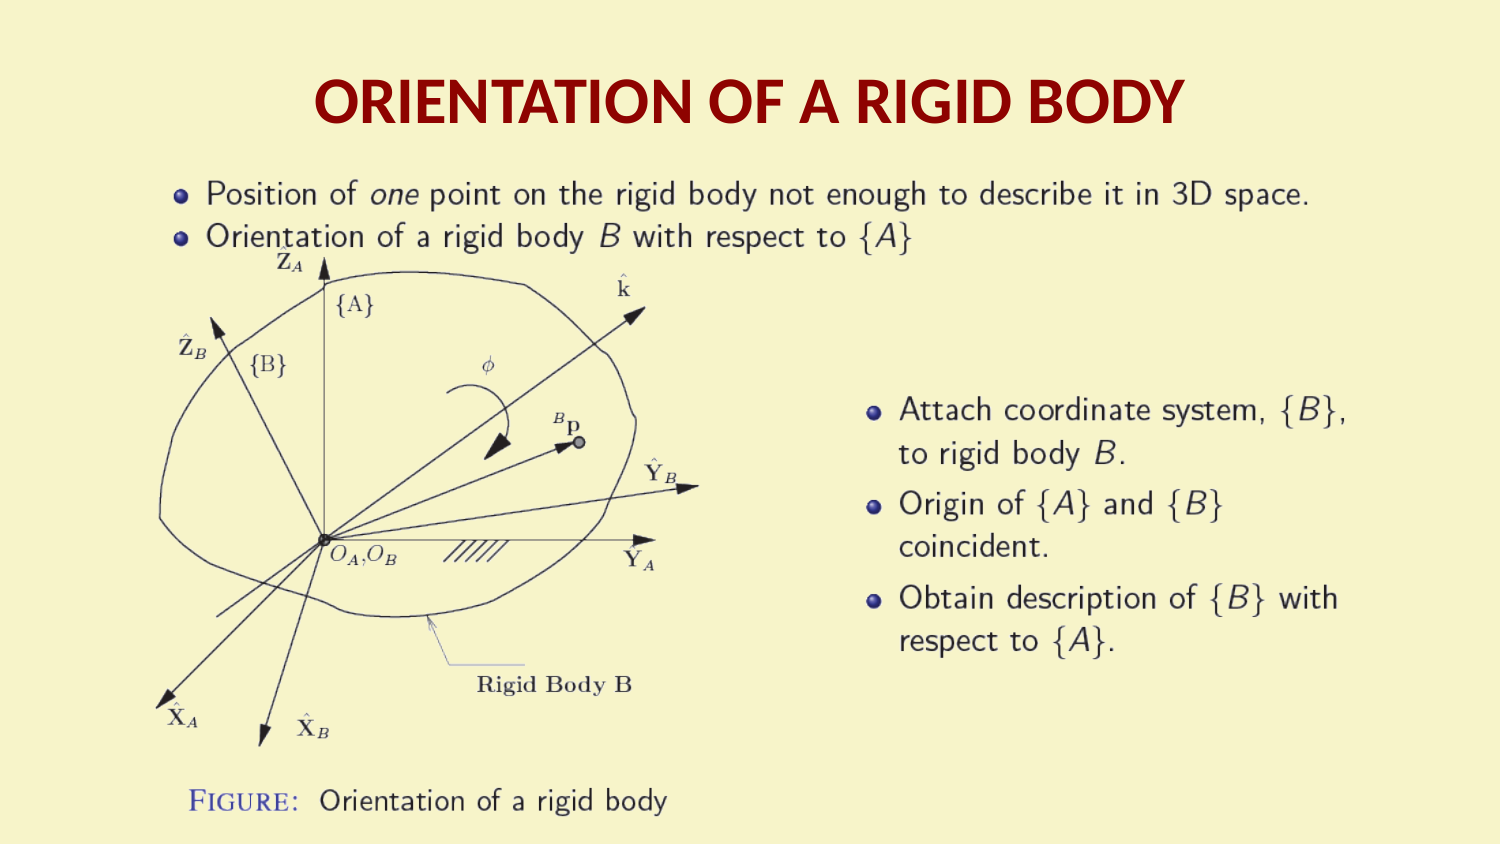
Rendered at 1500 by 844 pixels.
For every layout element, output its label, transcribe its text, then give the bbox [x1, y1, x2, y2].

picture [96, 171, 1388, 822]
title ORIENTATION OF A RIGID BODY [75, 33, 1425, 160]
